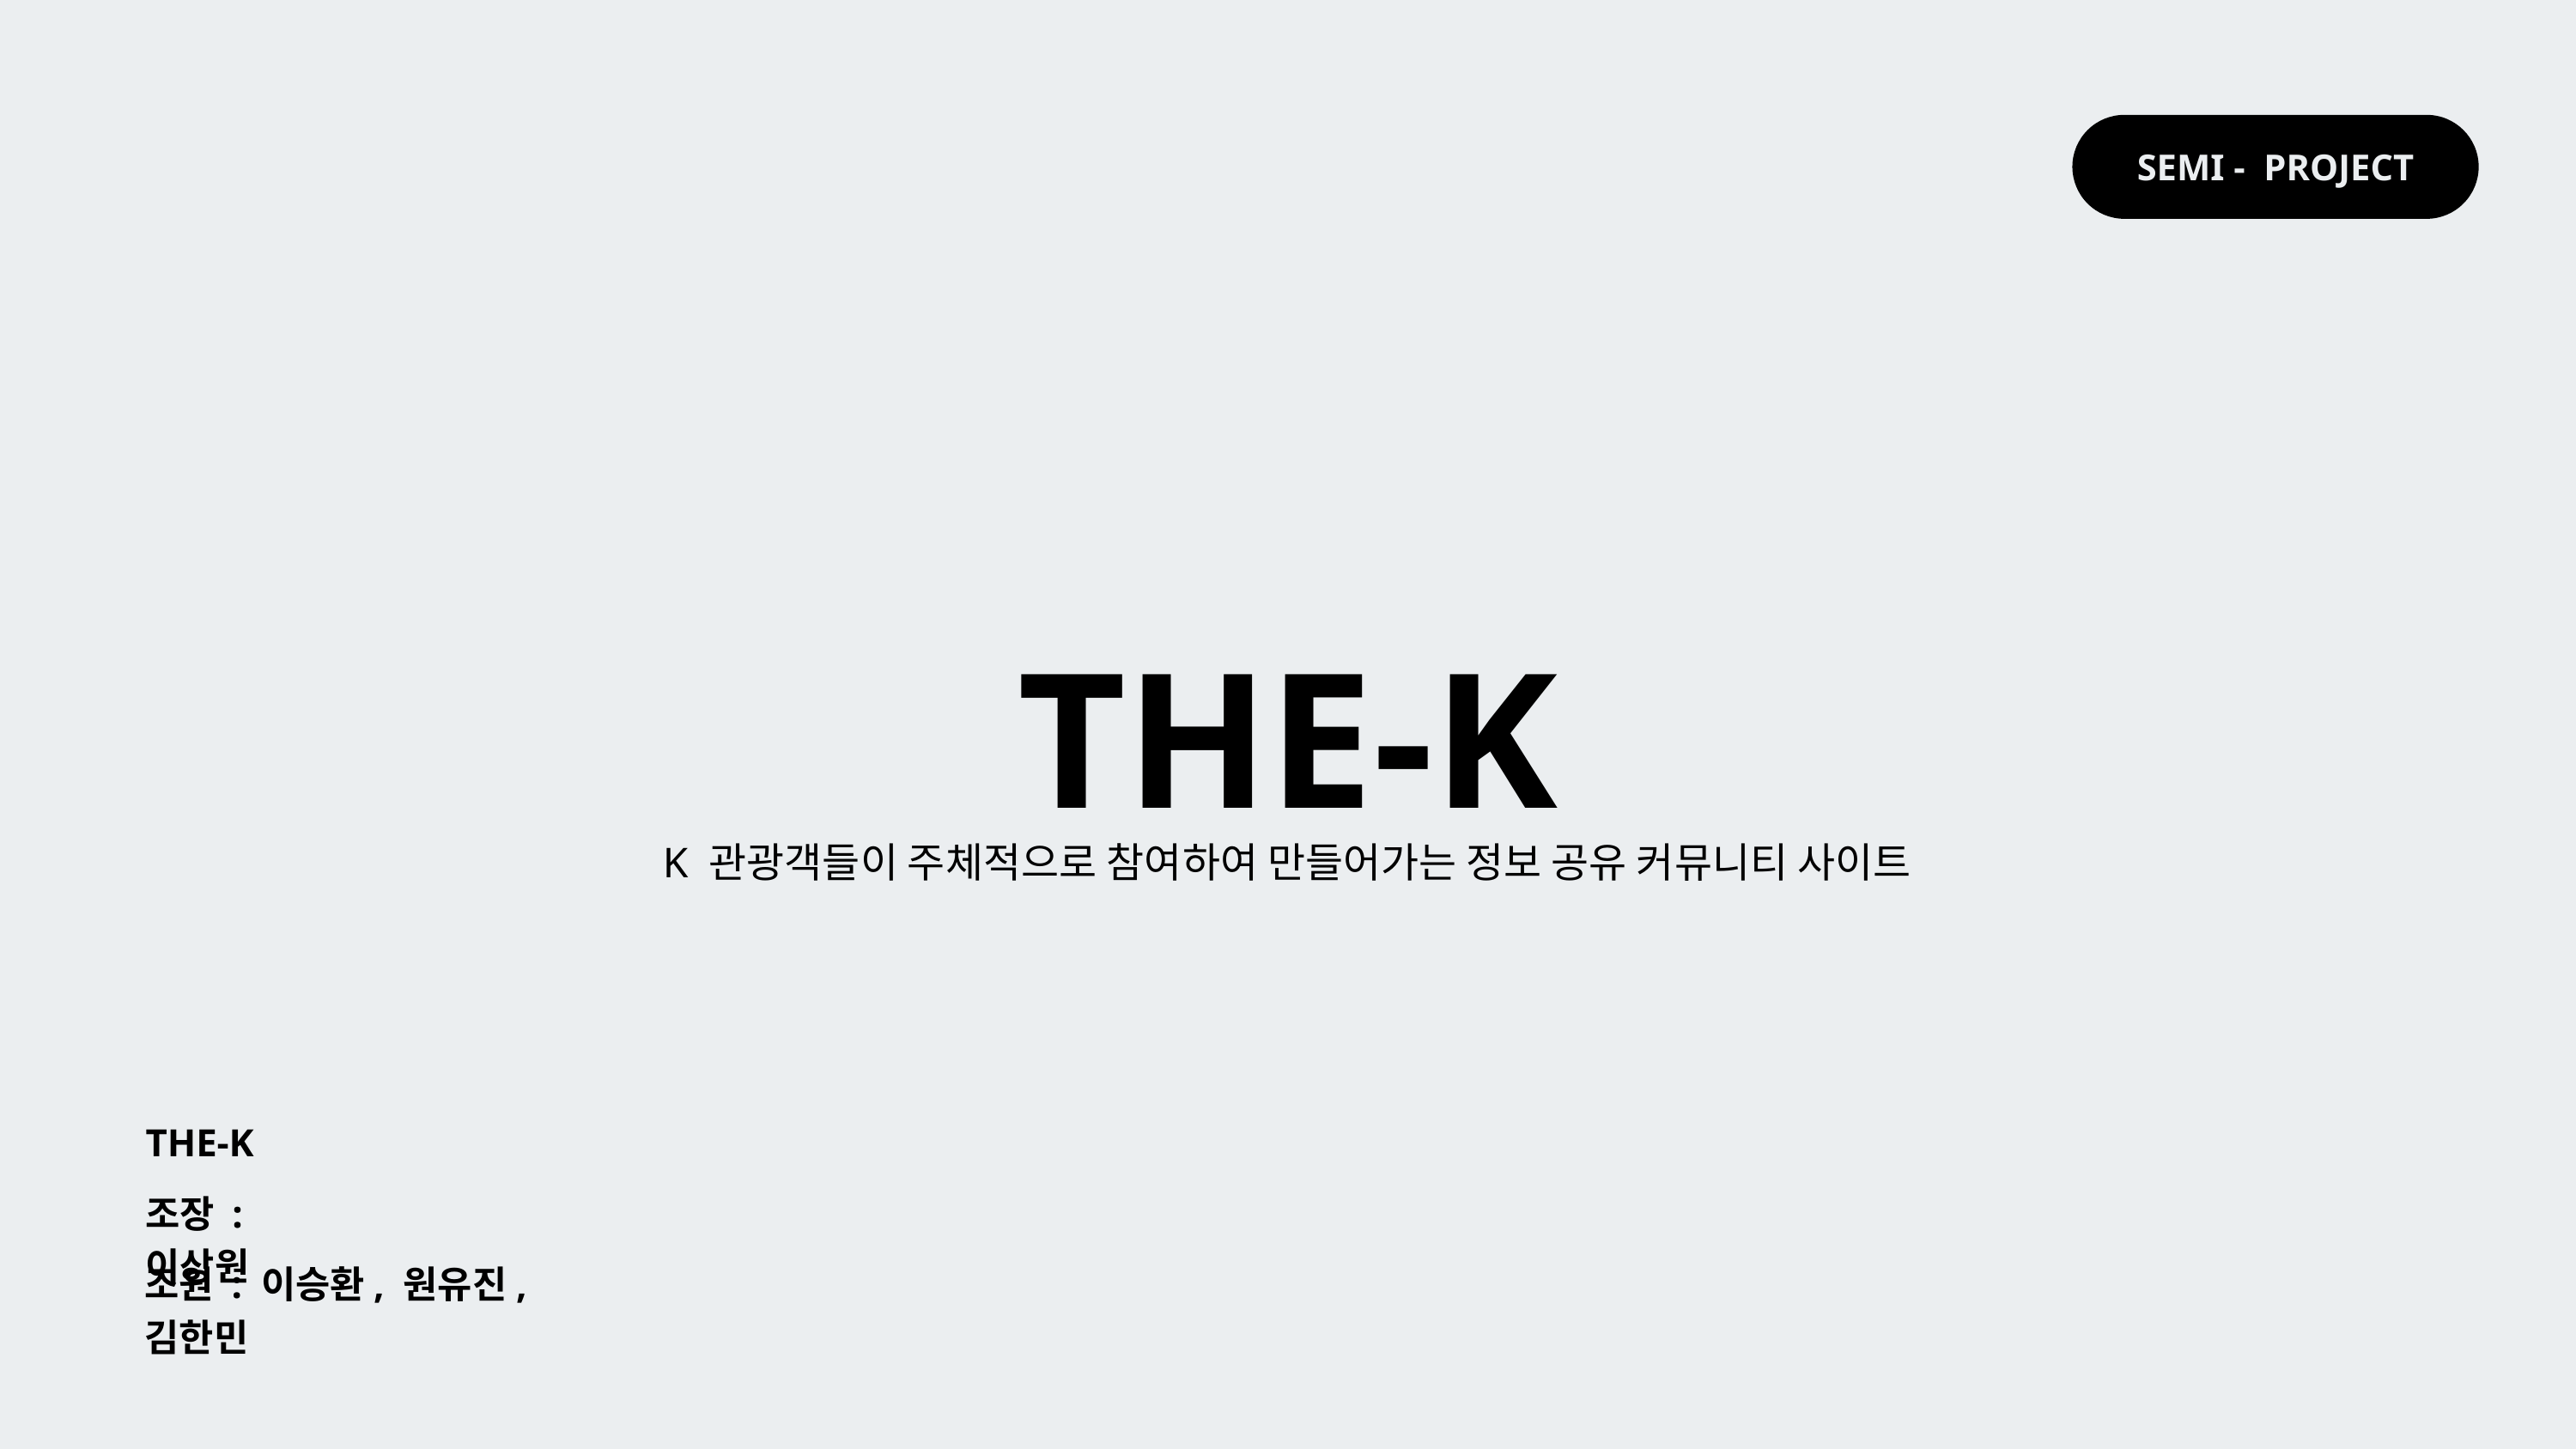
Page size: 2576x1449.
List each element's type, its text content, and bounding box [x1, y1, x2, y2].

text_box 조장 : 이상원 [145, 1182, 348, 1253]
text_box K 관광객들이 주체적으로 참여하여 만들어가는 정보 공유 커뮤니티 사이트 [660, 828, 1915, 887]
text_box 조원 : 이승환, 원유진, 김한민 [144, 1253, 604, 1359]
text_box THE-K [989, 584, 1587, 828]
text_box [2072, 114, 2479, 220]
text_box THE-K [145, 1112, 265, 1165]
